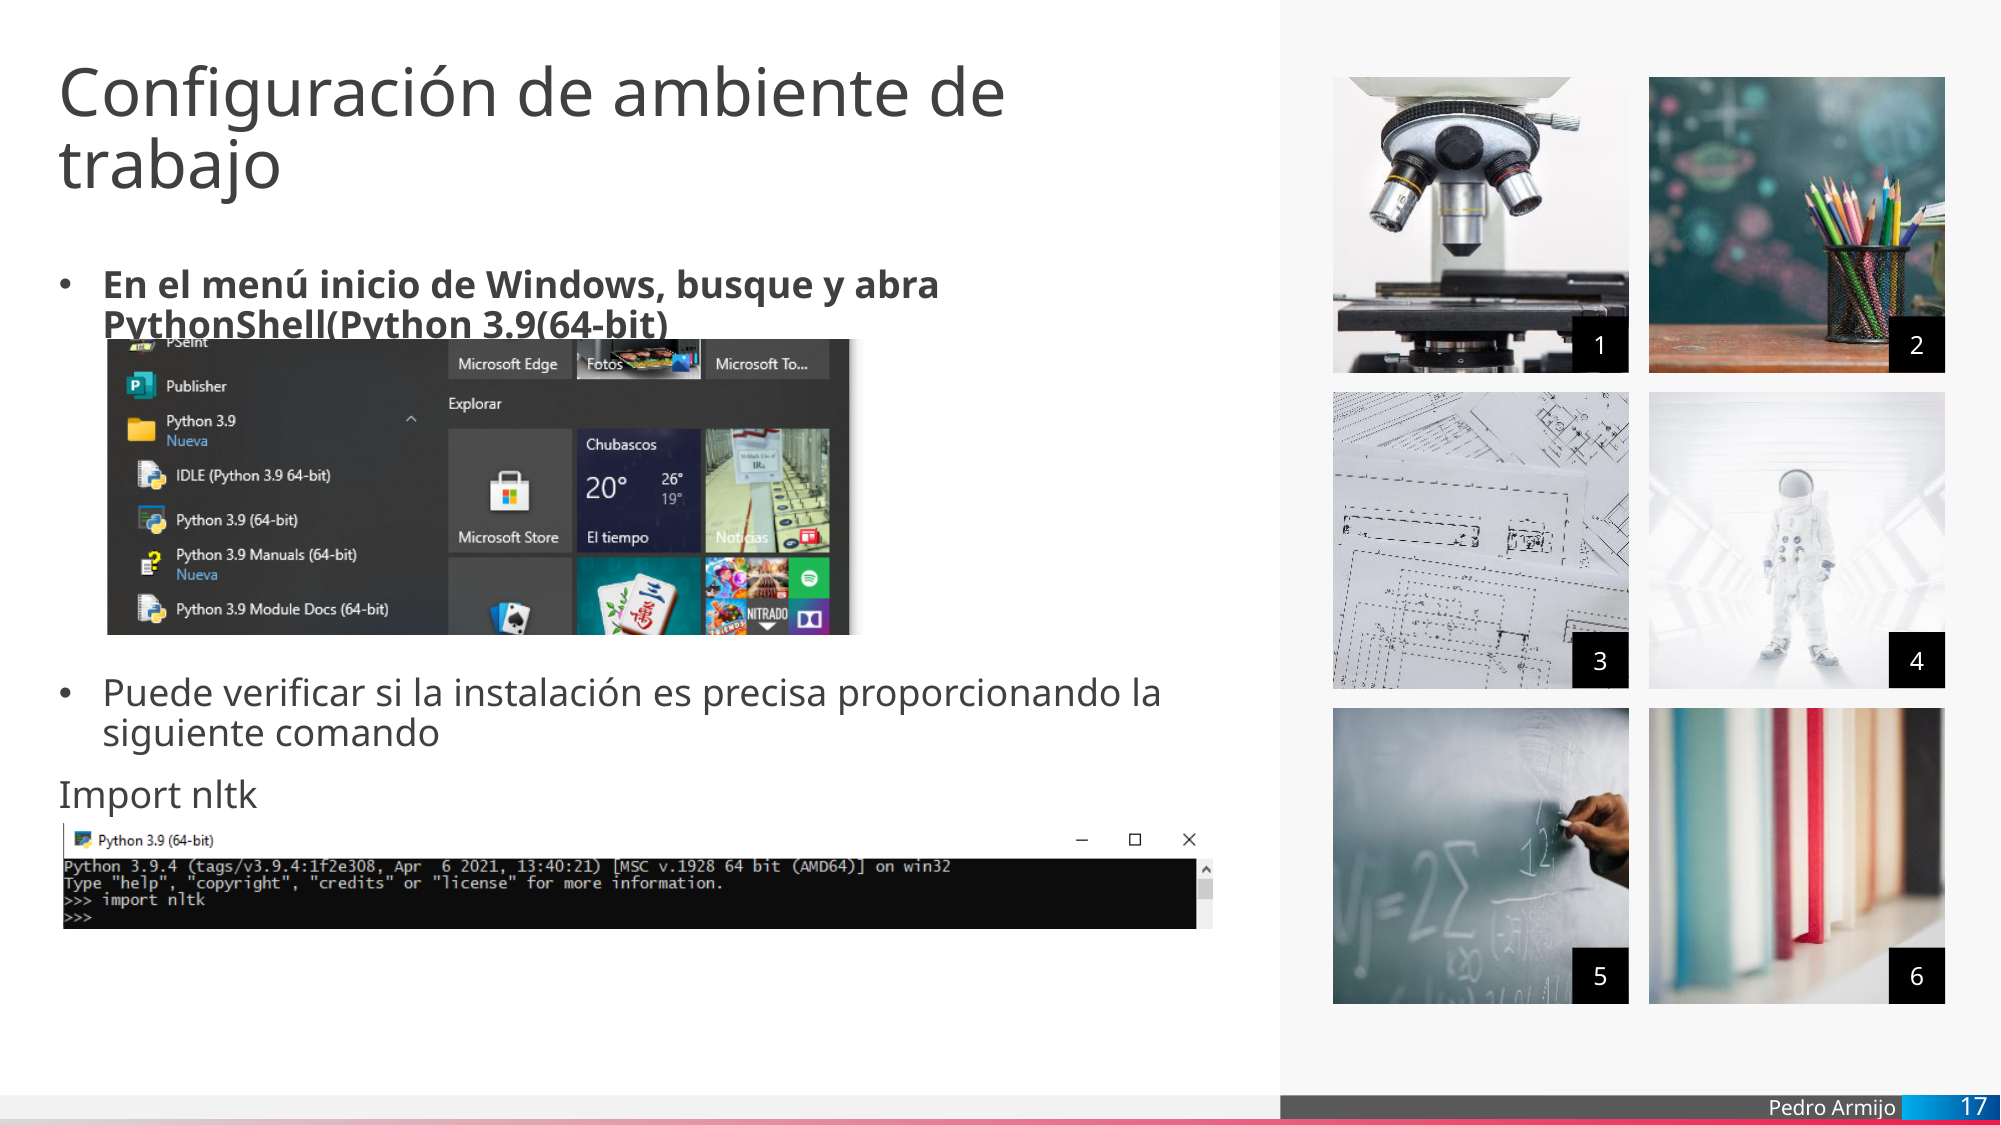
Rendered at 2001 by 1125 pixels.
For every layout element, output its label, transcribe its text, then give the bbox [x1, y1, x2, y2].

slide_number 17 [1901, 1095, 2000, 1120]
picture [1649, 392, 1945, 689]
list En el menú inicio de Windows, busque y abra PythonShell(Python 3.9(64-bit) Puede verificar si la instalación es precisa proporcionando la siguiente comando Import nltk [59, 265, 1207, 1004]
picture [1649, 708, 1945, 1004]
title Configuración de ambiente de trabajo [59, 59, 1207, 148]
picture [1333, 77, 1629, 373]
picture [1333, 392, 1629, 689]
picture [1333, 708, 1629, 1004]
picture [1649, 77, 1945, 373]
picture [63, 823, 1213, 929]
picture [107, 339, 1077, 635]
